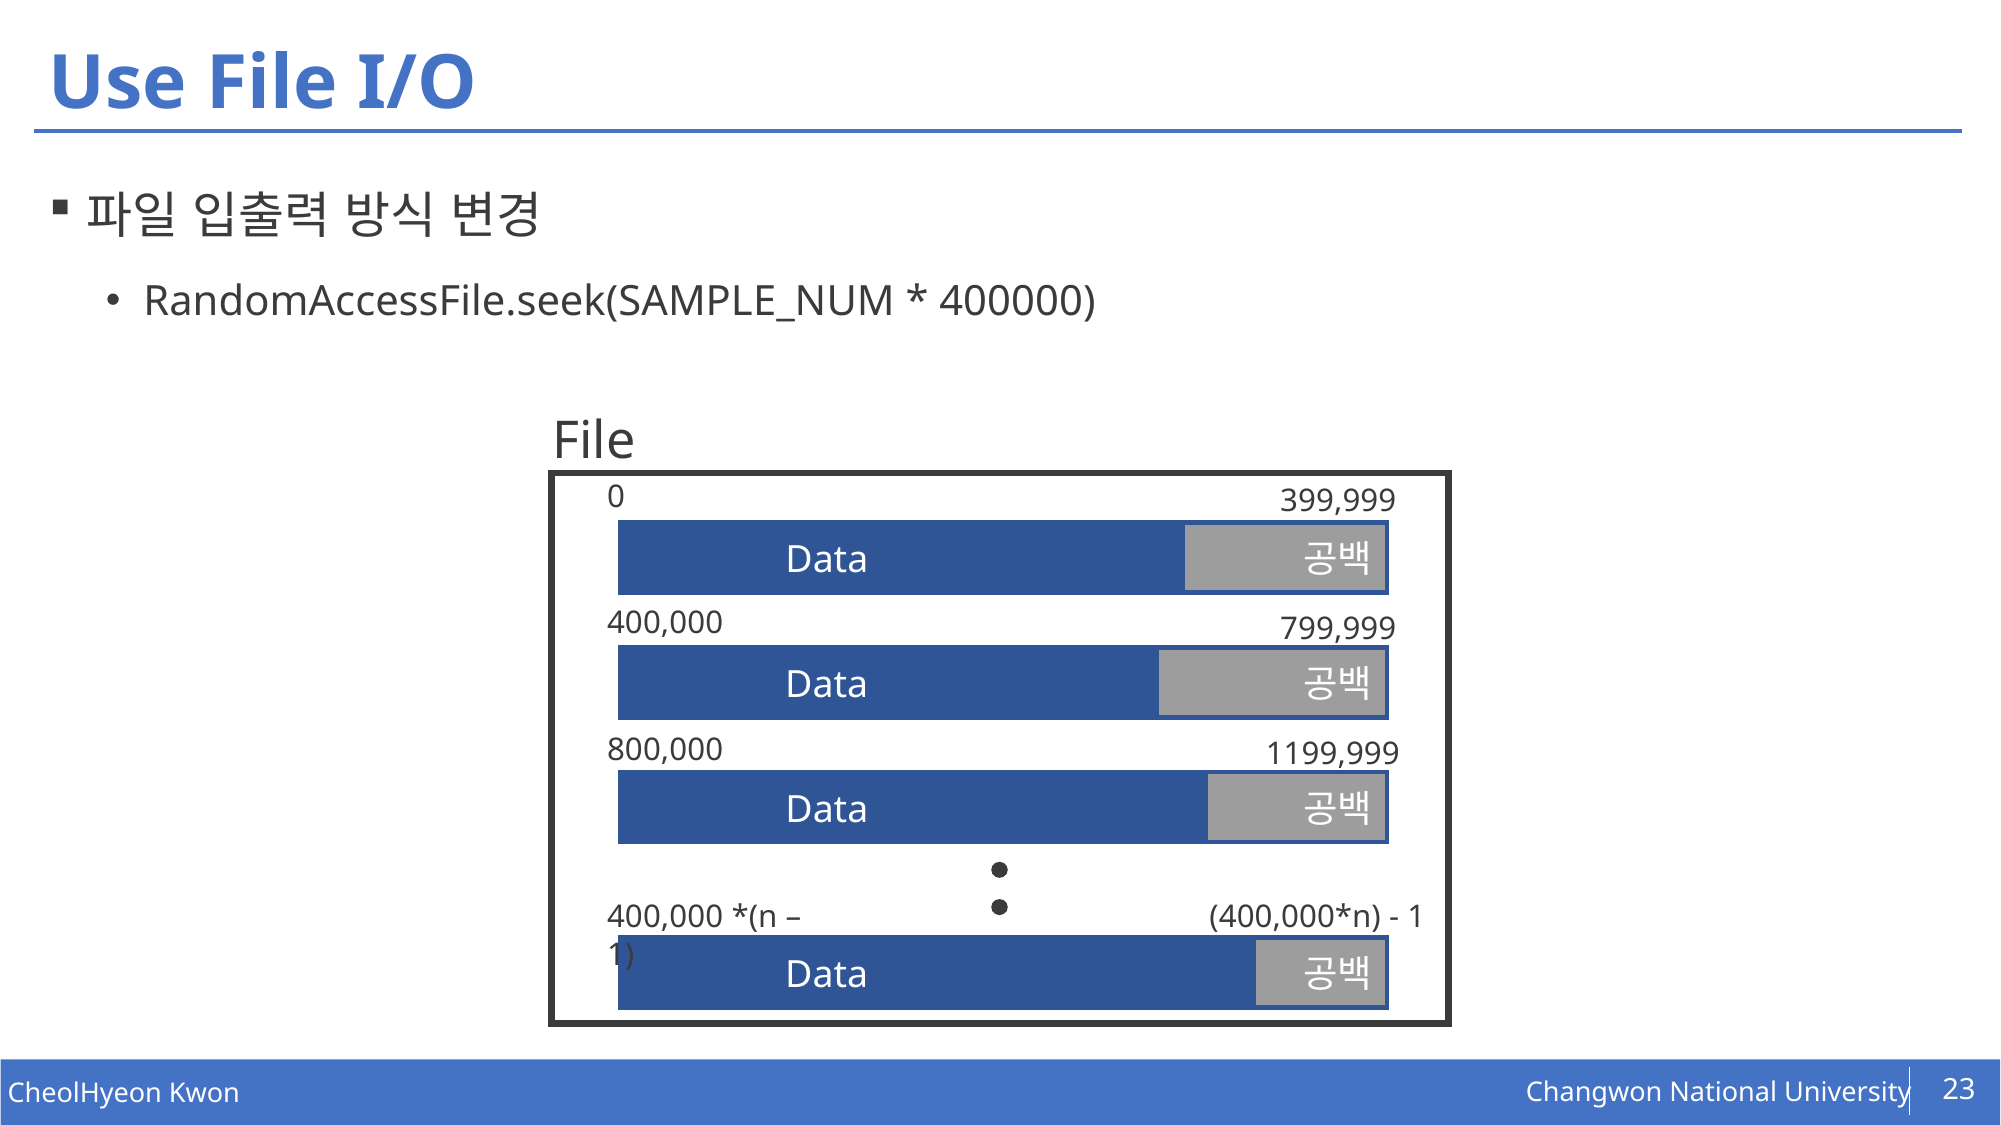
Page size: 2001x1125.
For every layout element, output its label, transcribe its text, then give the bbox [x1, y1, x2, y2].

text_box [991, 899, 1008, 916]
text_box Data [619, 647, 1156, 719]
text_box 공백 [1253, 942, 1388, 1008]
text_box 400,000 [592, 594, 845, 648]
text_box (400,000*n) - 1 [1194, 889, 1447, 942]
text_box 공백 [1204, 771, 1388, 843]
text_box 1199,999 [1251, 725, 1503, 778]
text_box File [537, 399, 790, 477]
text_box 0 [592, 468, 845, 522]
text_box 공백 [1182, 522, 1388, 594]
text_box 399,999 [1265, 472, 1518, 525]
text_box Data [620, 771, 1204, 843]
title Use File I/O [33, 27, 1963, 143]
text_box 400,000 *(n – 1) [592, 889, 845, 979]
text_box Data [619, 936, 1253, 1008]
slide_number 23 [1922, 1060, 1996, 1121]
text_box [845, 472, 1265, 522]
text_box 799,999 [1265, 601, 1518, 654]
text_box [991, 861, 1008, 878]
text_box Data [620, 522, 1182, 594]
text_box [551, 477, 1449, 1025]
text_box 공백 [1156, 647, 1388, 719]
list 파일 입출력 방식 변경 RandomAccessFile.seek(SAMPLE_NUM * 400000) [33, 152, 1963, 997]
text_box 800,000 [592, 721, 845, 774]
